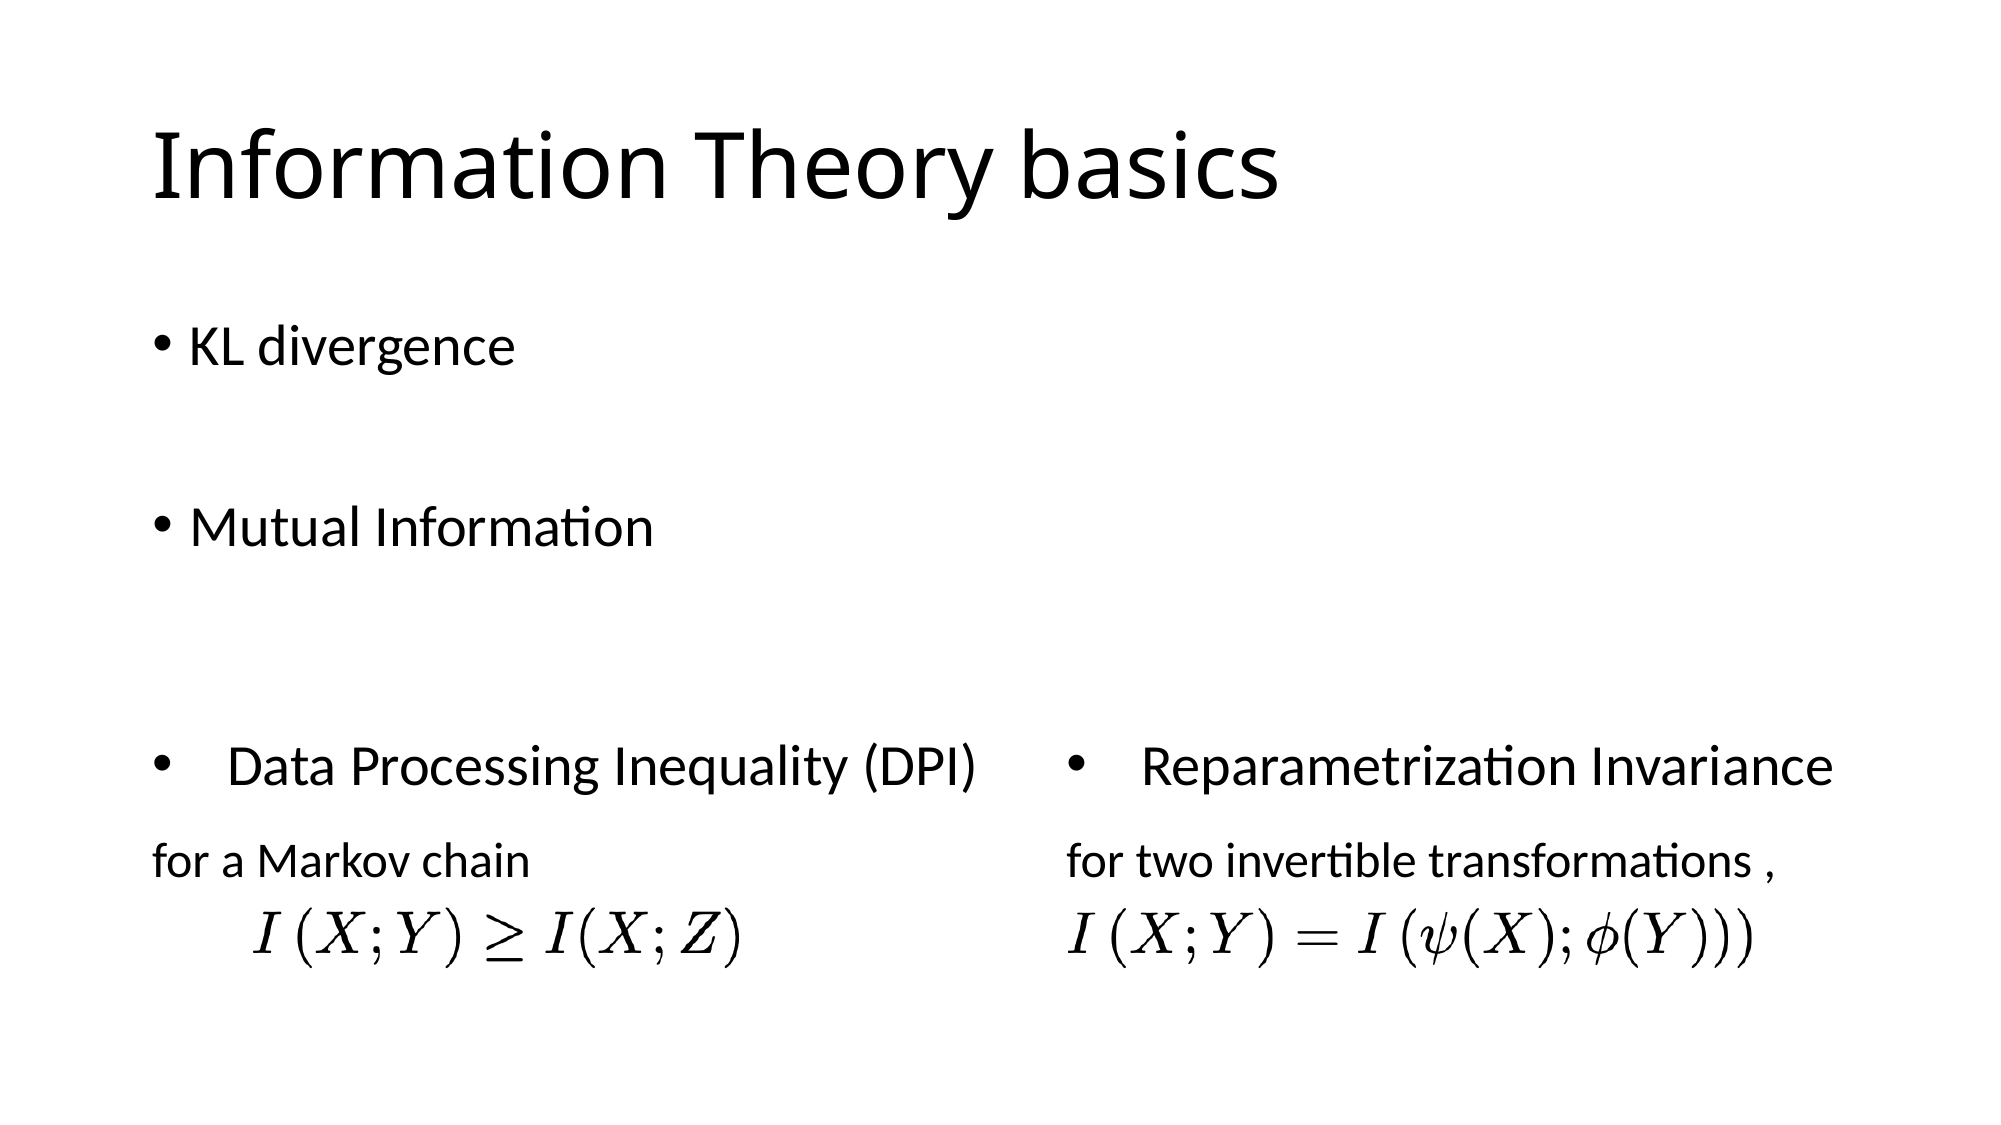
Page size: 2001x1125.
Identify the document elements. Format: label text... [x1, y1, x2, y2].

picture [1057, 888, 1763, 976]
picture [239, 893, 756, 979]
title Information Theory basics [137, 59, 1863, 278]
